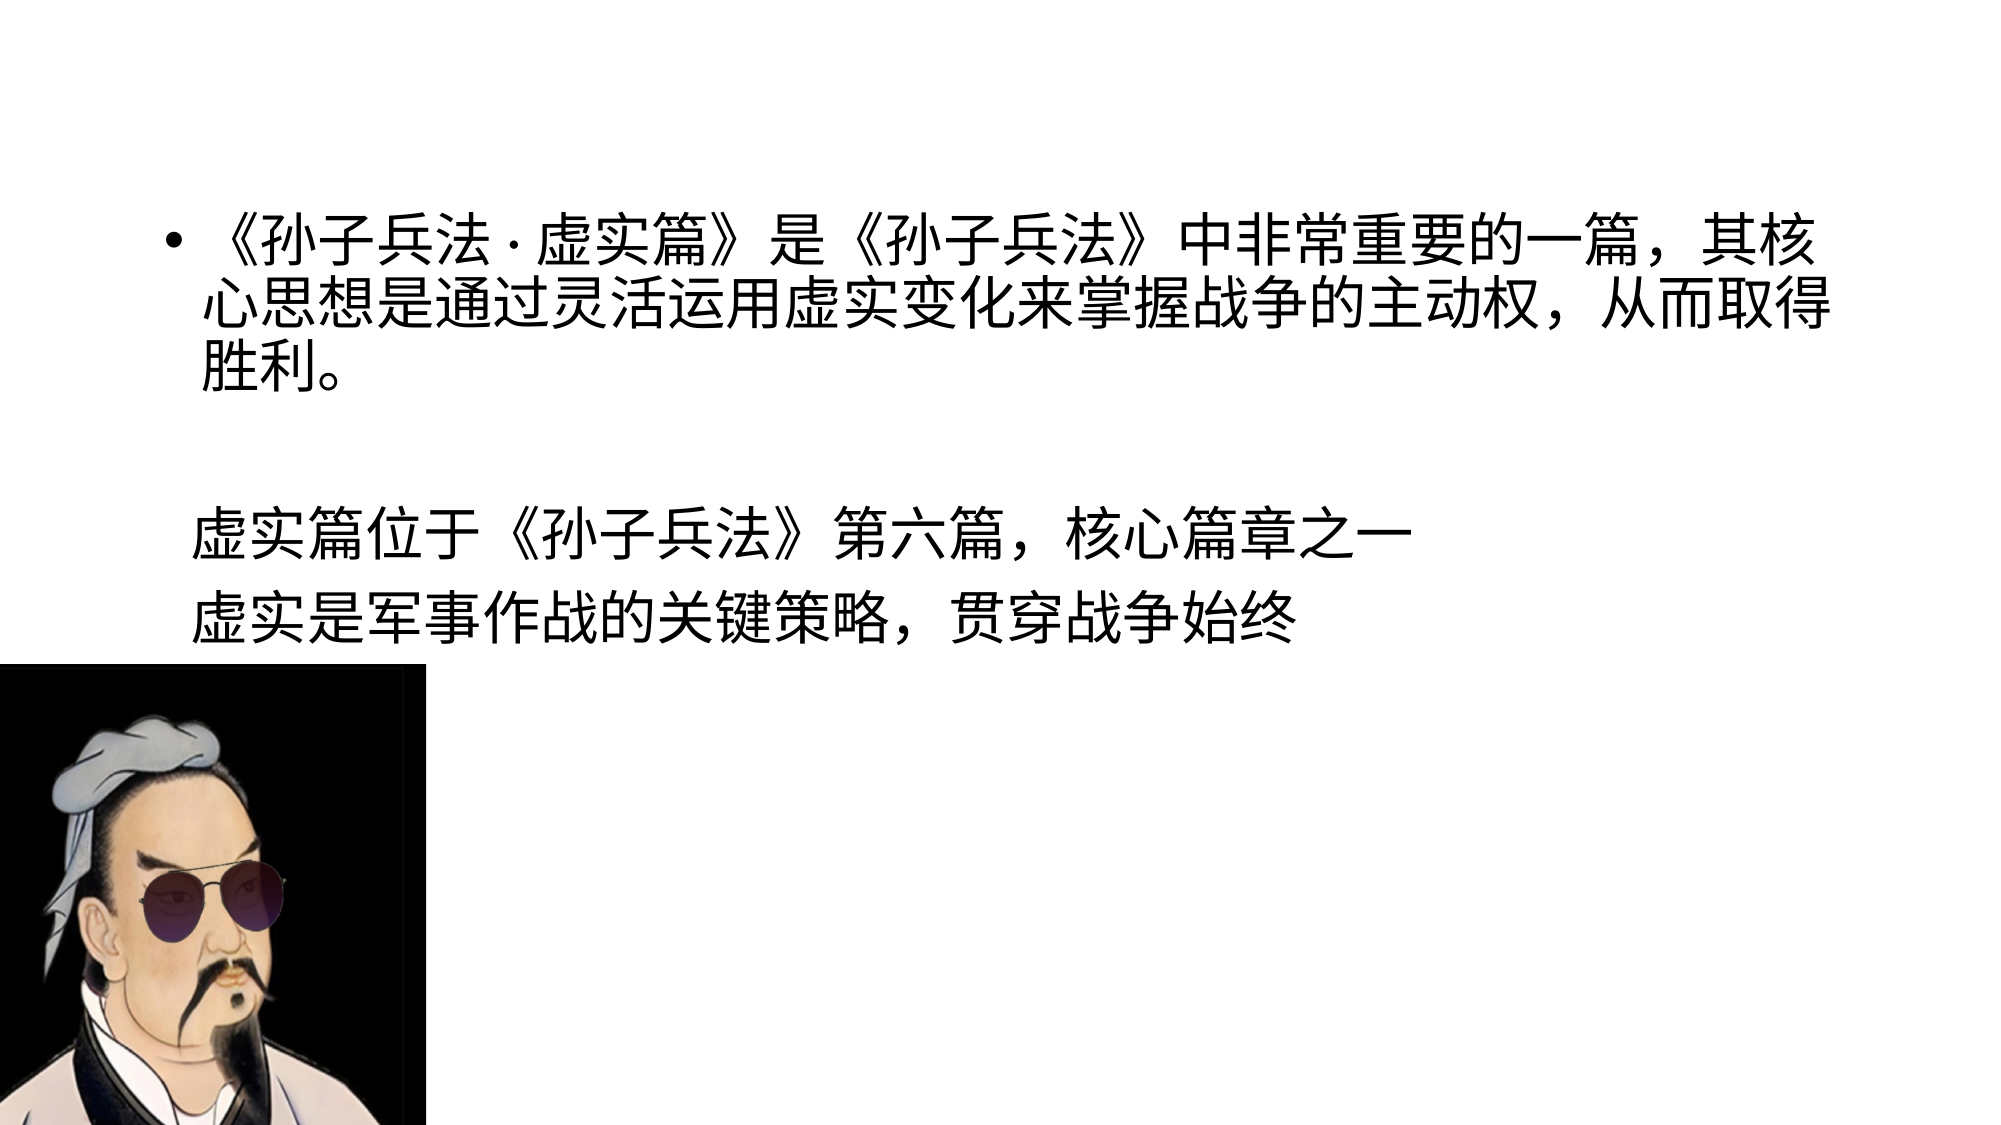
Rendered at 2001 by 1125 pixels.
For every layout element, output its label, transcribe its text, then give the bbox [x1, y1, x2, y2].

picture [0, 664, 427, 1125]
list 《孙子兵法·虚实篇》是《孙子兵法》中非常重要的一篇，其核心思想是通过灵活运用虚实变化来掌握战争的主动权，从而取得胜利。 虚实篇位于《孙子兵法》第六篇，核心篇章之一 虚实是军事作战的关键策略，贯穿战争始终 [148, 203, 1883, 1011]
